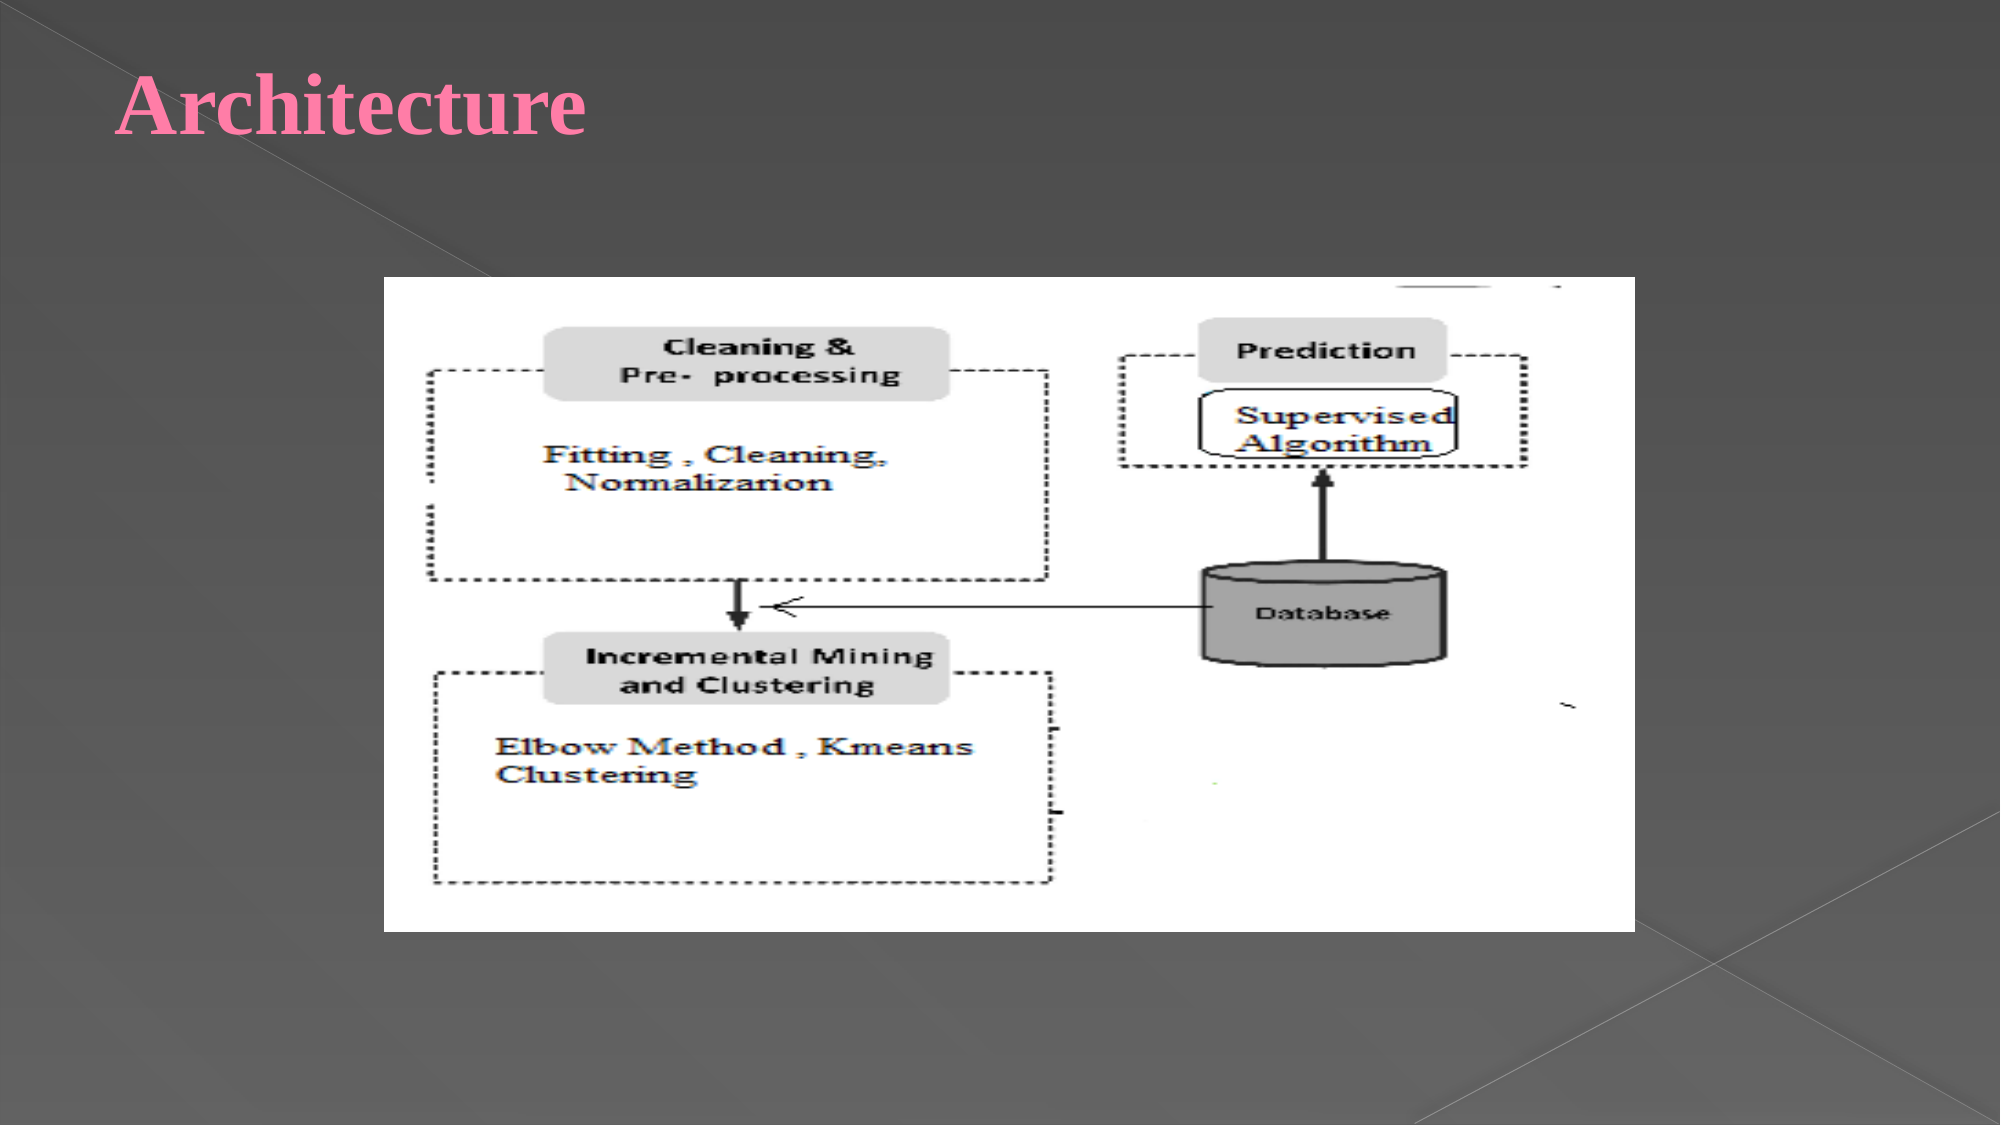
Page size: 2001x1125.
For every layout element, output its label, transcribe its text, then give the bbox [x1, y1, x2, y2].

title Architecture [99, 43, 1900, 274]
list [384, 276, 1636, 932]
